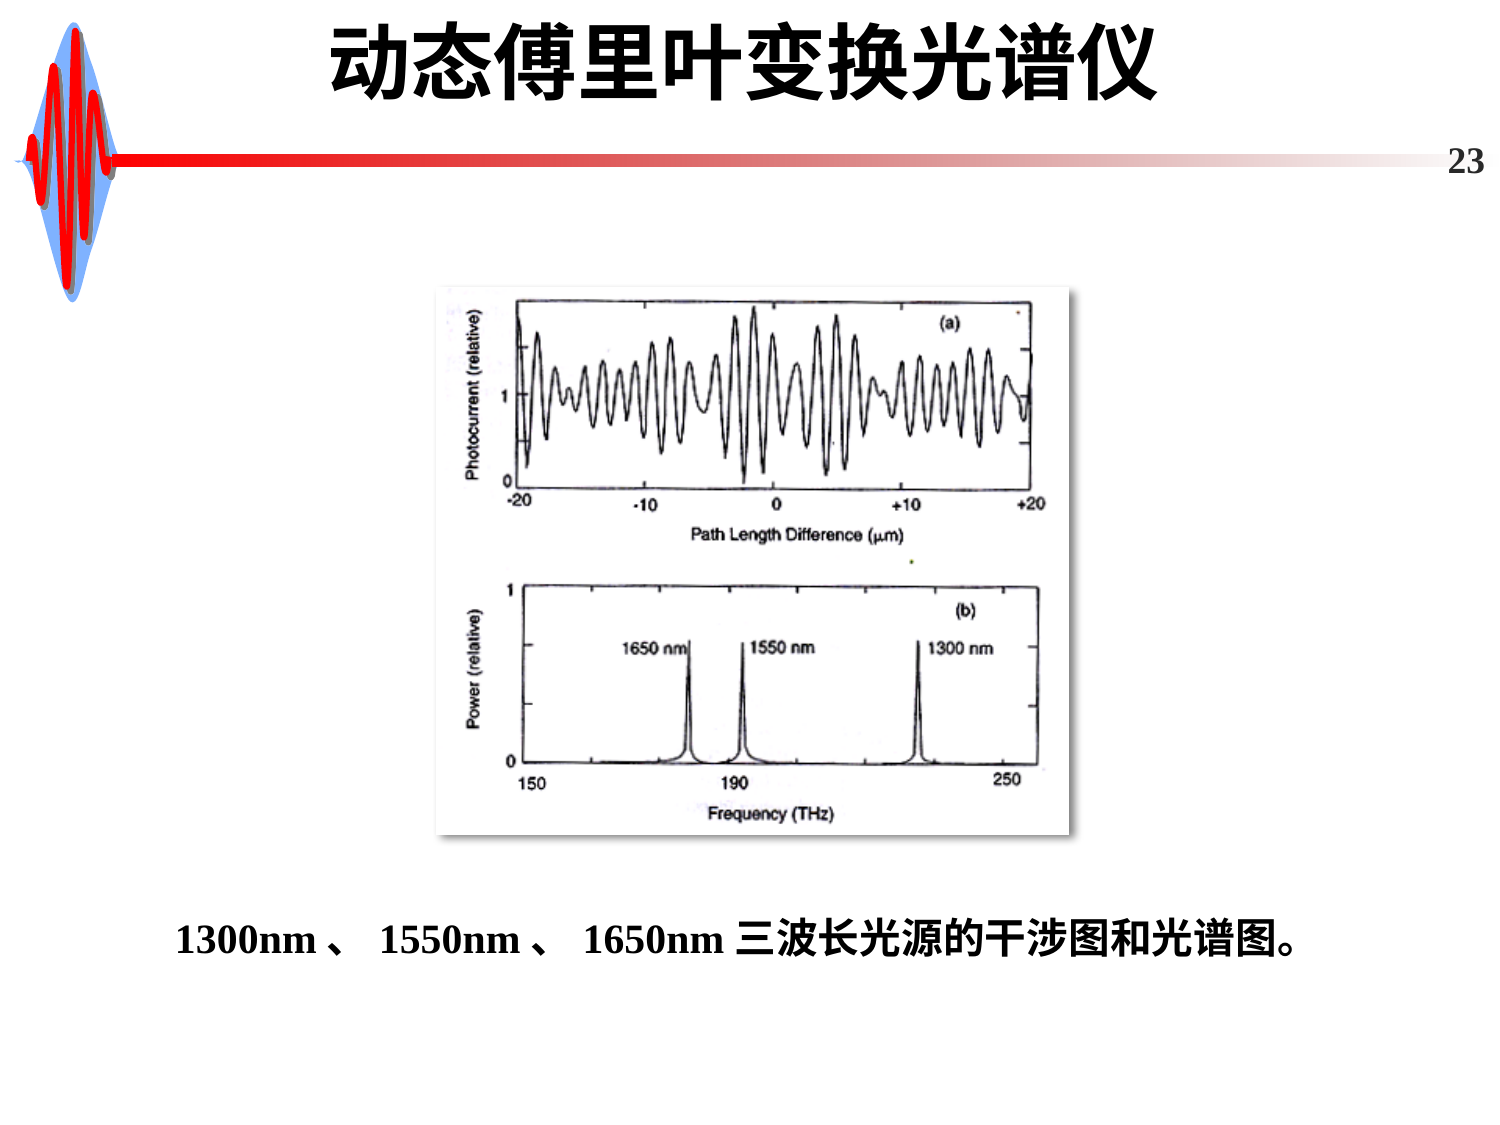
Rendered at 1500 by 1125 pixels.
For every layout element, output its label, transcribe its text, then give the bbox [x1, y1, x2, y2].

slide_number 23 [1370, 141, 1500, 177]
title 动态傅里叶变换光谱仪 [50, 24, 1438, 118]
picture [435, 286, 1070, 835]
text_box 1300nm、1550nm、1650nm三波长光源的干涉图和光谱图。 [129, 894, 1365, 970]
